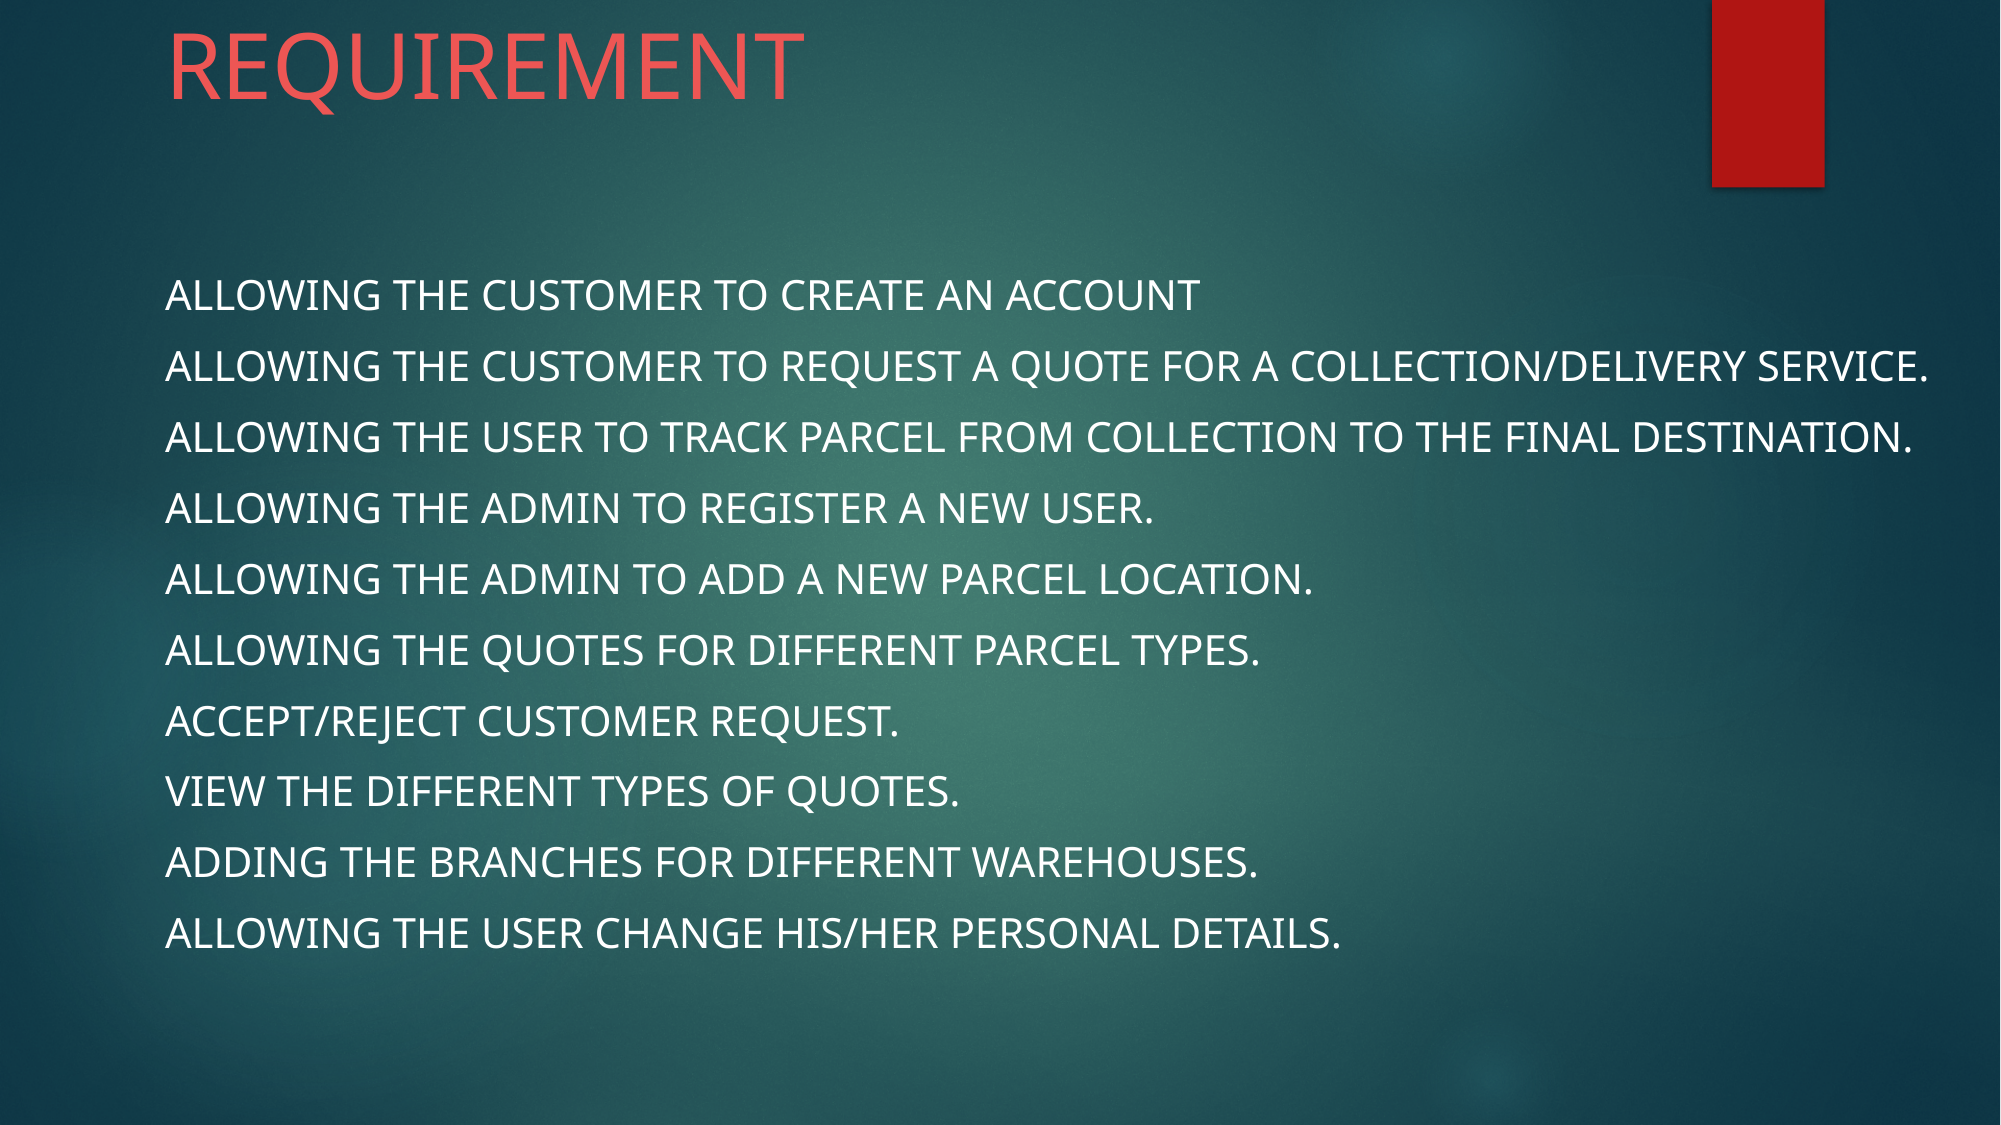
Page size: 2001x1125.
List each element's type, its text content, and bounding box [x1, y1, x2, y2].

subtitle Requirement Allowing the customer to create an account Allowing the customer to request a quote for a collection/delivery service. Allowing the user to track Parcel from collection to the final destination. Allowing the admin to register a new user. Allowing the admin to add a new parcel location. Allowing the Quotes for different Parcel Types. Accept/Reject Customer Request. View the different types of Quotes. Adding the Branches for different Warehouses. Allowing the user change his/her personal details. [0, 0, 2000, 1125]
